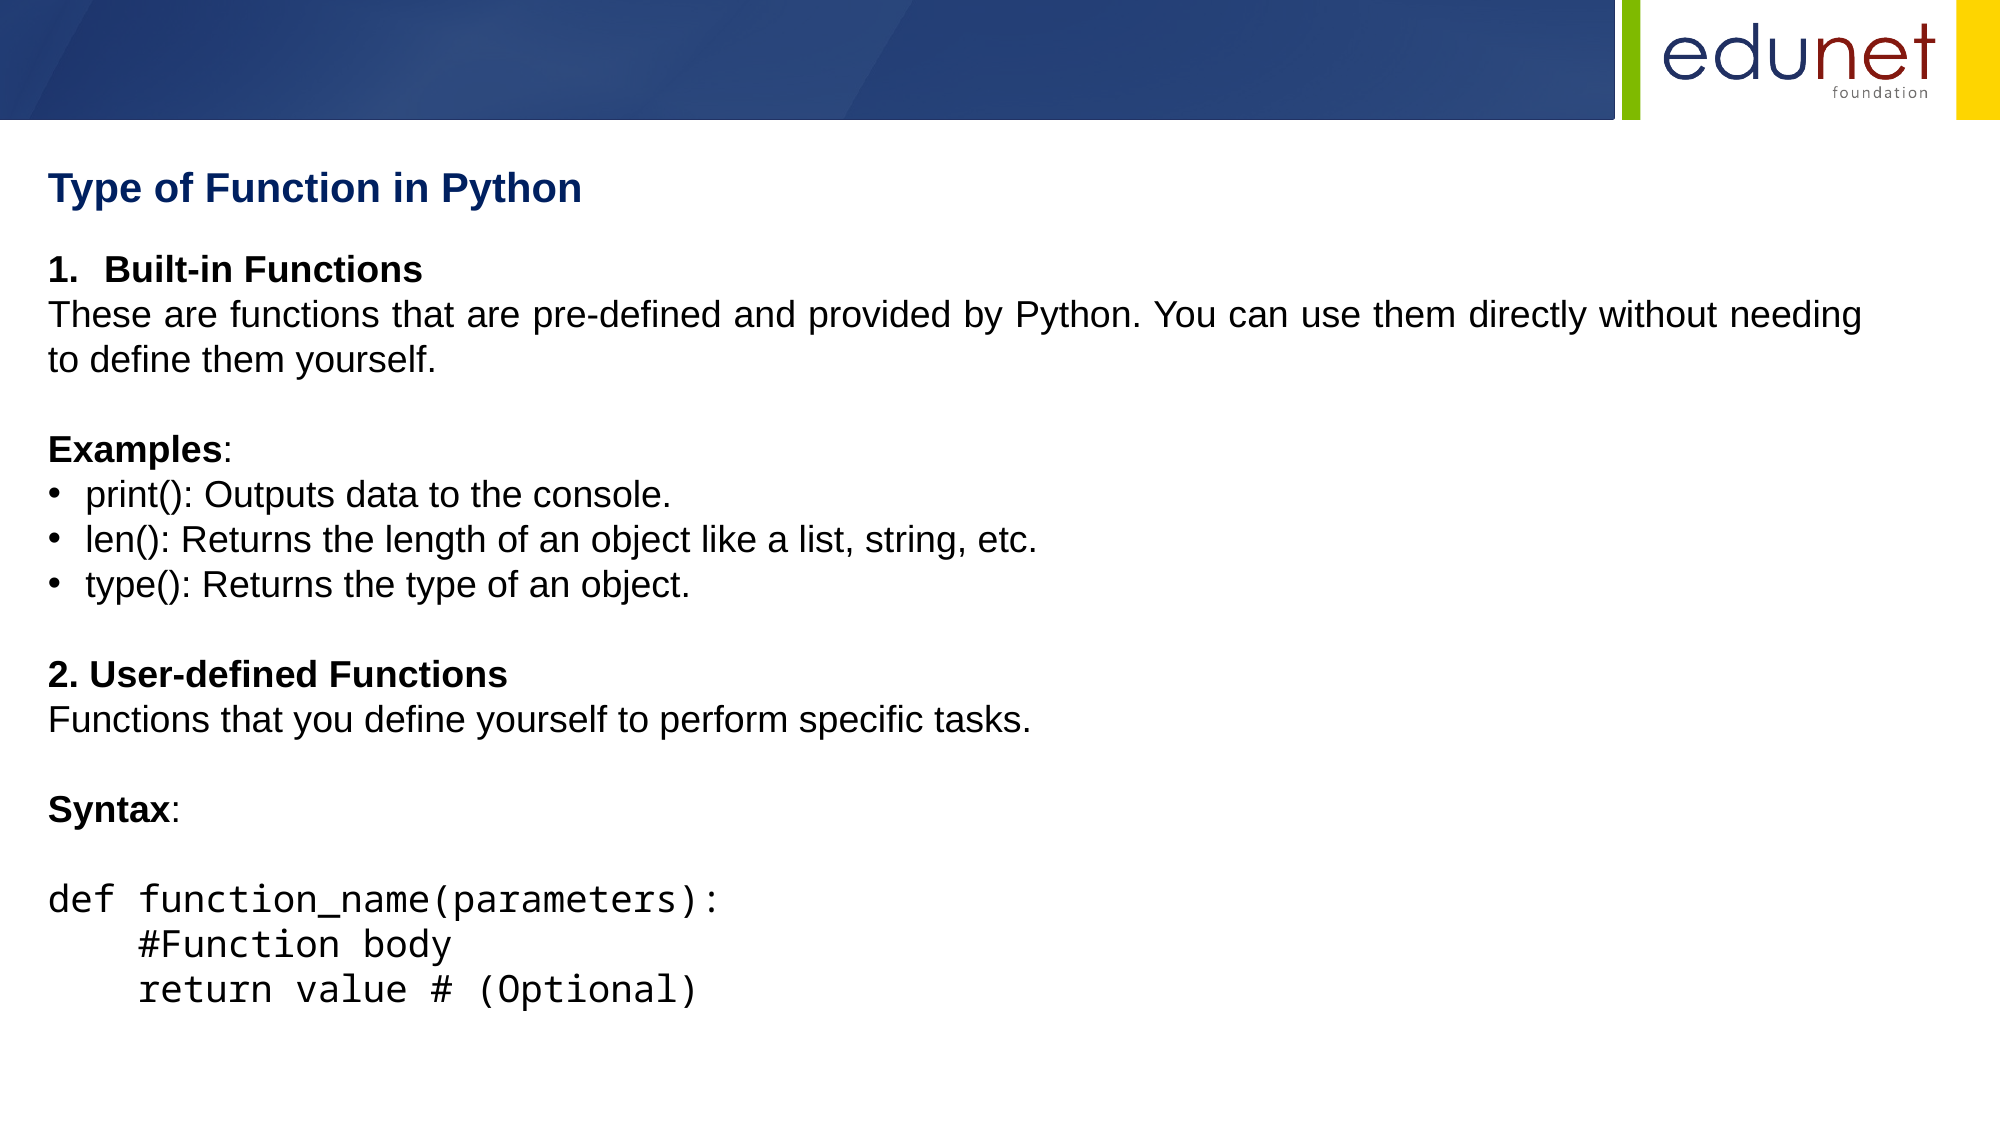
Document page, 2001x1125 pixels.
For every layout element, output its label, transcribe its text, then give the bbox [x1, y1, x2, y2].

picture [1652, 12, 1948, 108]
text_box Built-in Functions These are functions that are pre-defined and provided by Python. You can use them directly without needing to define them yourself. Examples: print(): Outputs data to the console. len(): Returns the length of an object like a list, string, etc. type(): Returns the type of an object. 2. User-defined Functions Functions that you define yourself to perform specific tasks. Syntax: def function_name(parameters): #Function body return value # (Optional) [32, 237, 1879, 1018]
text_box Type of Function in Python [32, 152, 1037, 218]
